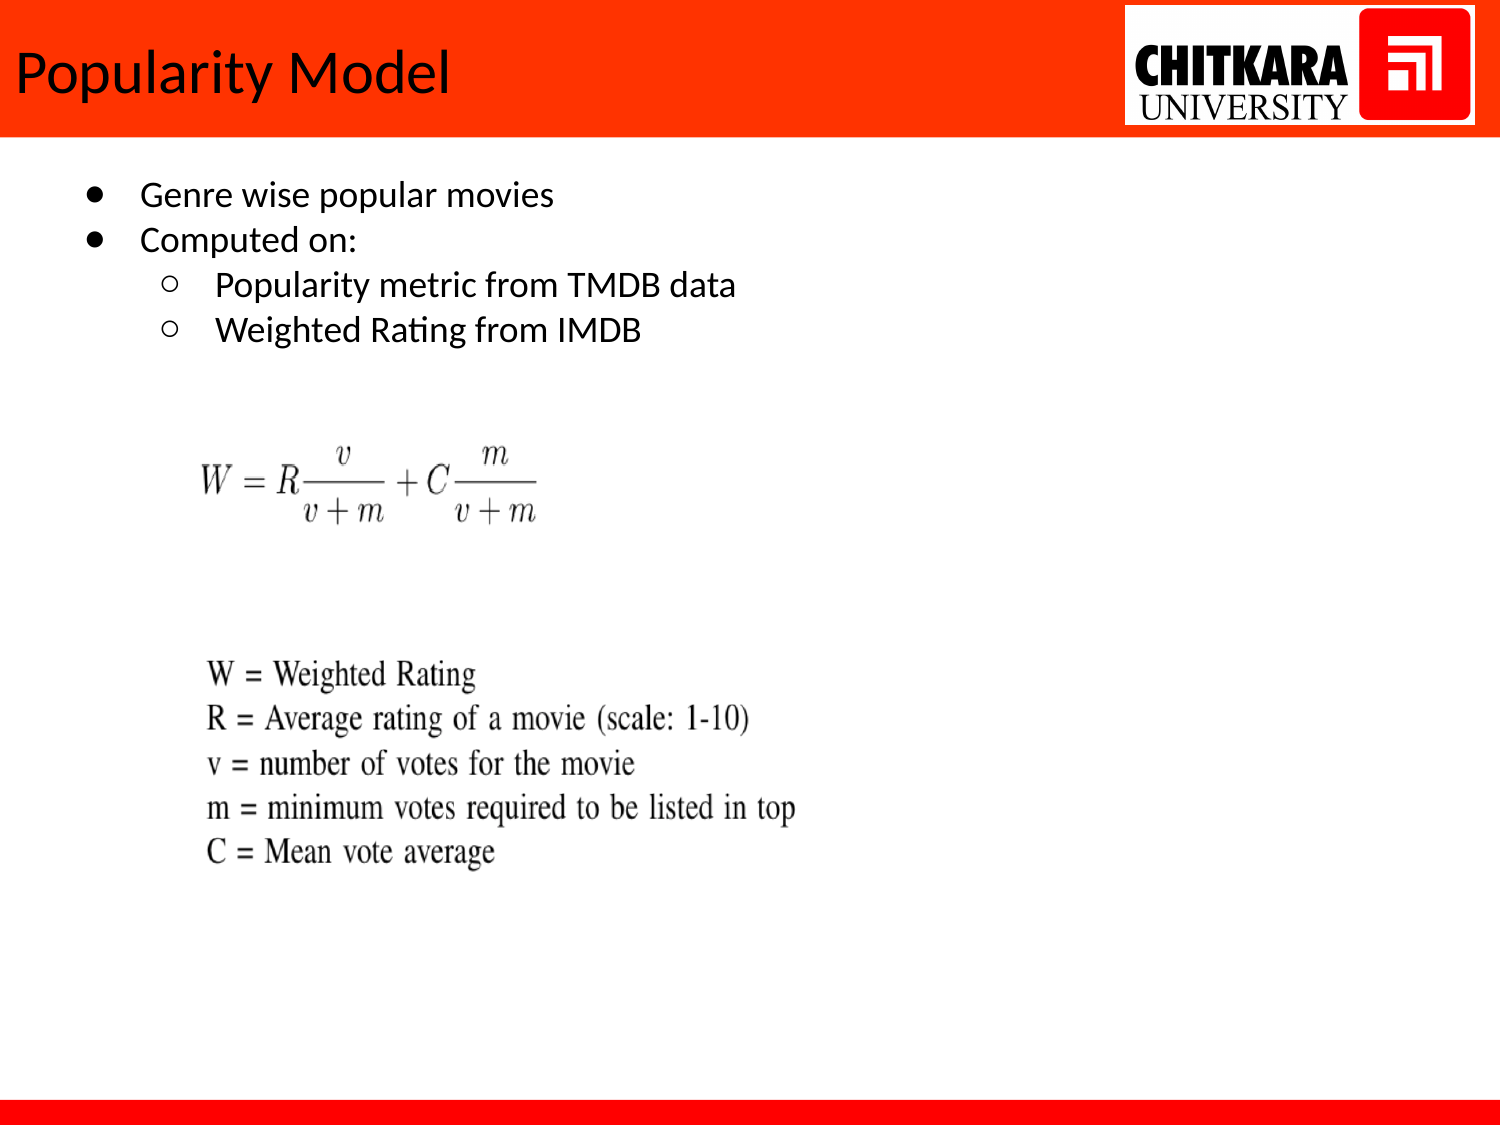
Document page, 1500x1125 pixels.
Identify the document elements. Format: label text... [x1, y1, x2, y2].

picture [1125, 5, 1475, 125]
picture [187, 649, 840, 884]
list Genre wise popular movies Computed on: Popularity metric from TMDB data Weighted Rating from IMDB [49, 162, 1401, 906]
title Popularity Model [0, 0, 1051, 138]
picture [149, 416, 638, 562]
